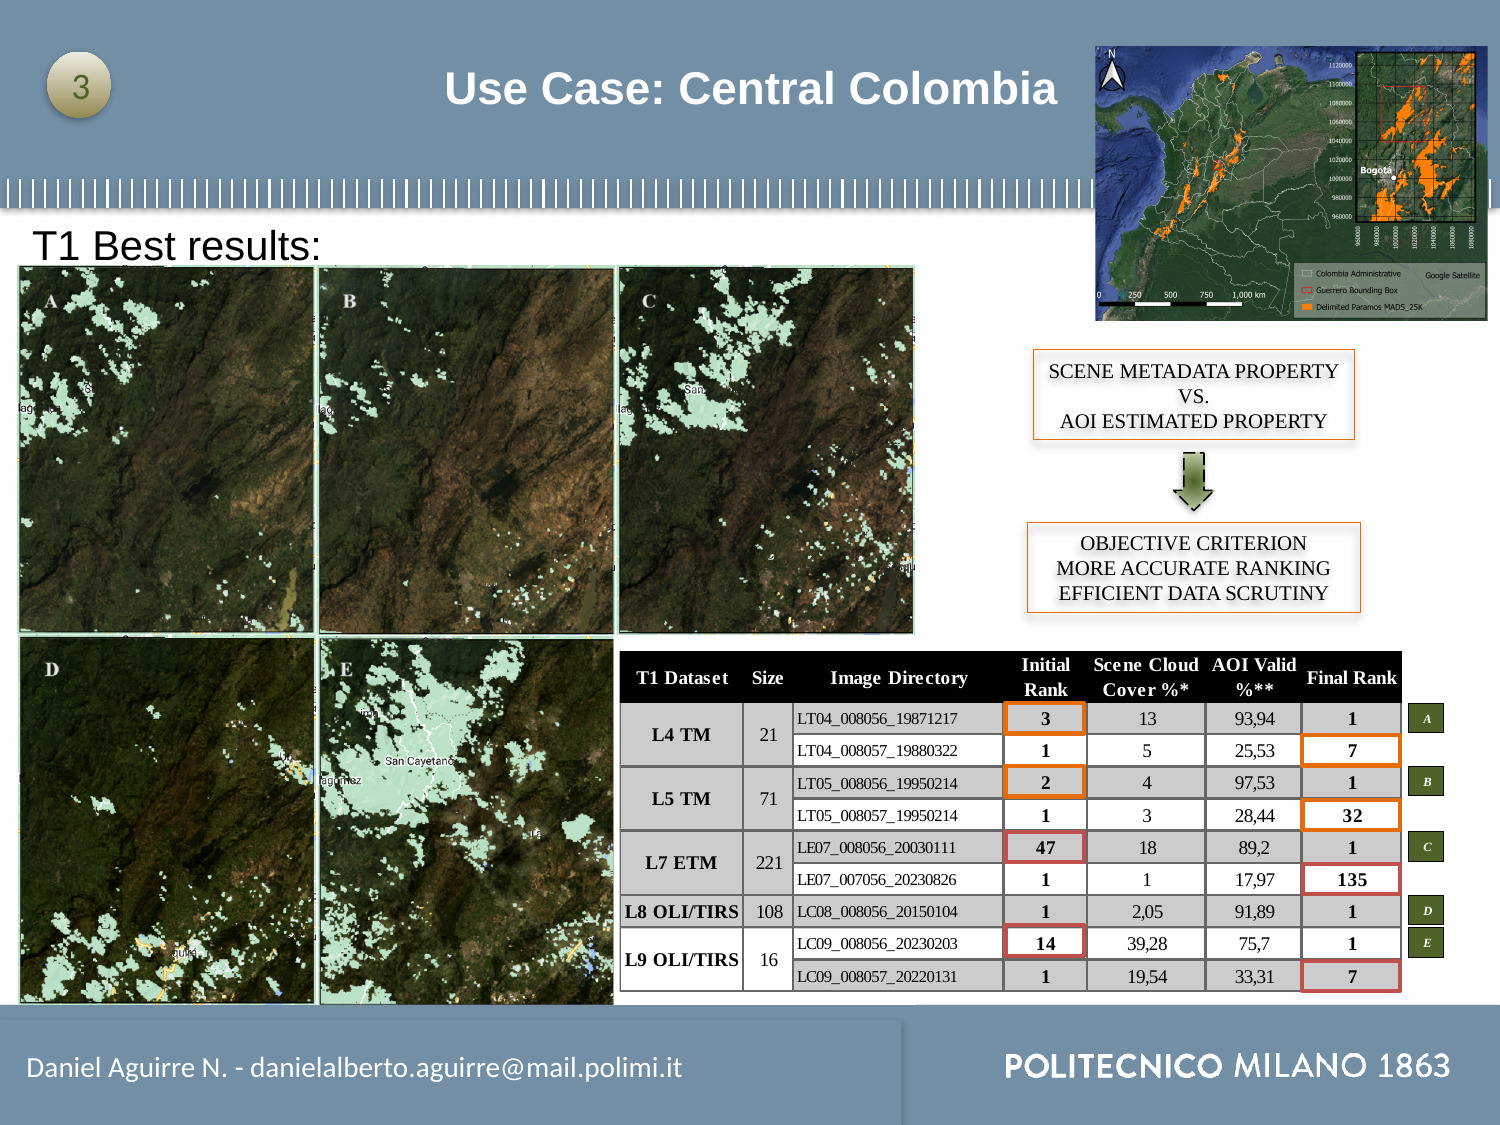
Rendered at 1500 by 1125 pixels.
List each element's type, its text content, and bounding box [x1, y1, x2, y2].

text_box OBJECTIVE CRITERION MORE ACCURATE RANKING EFFICIENT DATA SCRUTINY [1027, 522, 1361, 613]
text_box A [1408, 703, 1444, 733]
title Use Case: Central Colombia [47, 51, 1089, 161]
text_box [0, 1019, 902, 1125]
text_box D [1408, 895, 1444, 925]
text_box Daniel Aguirre N. - danielalberto.aguirre@mail.polimi.it [11, 1040, 832, 1091]
text_box B [1408, 766, 1444, 796]
text_box C [1408, 831, 1444, 862]
text_box E [1408, 927, 1444, 958]
text_box 3 [46, 50, 112, 119]
list T1 Best results: [17, 211, 1472, 641]
picture [999, 1041, 1456, 1089]
text_box SCENE METADATA PROPERTY VS. AOI ESTIMATED PROPERTY [1033, 349, 1355, 440]
picture [16, 265, 1404, 1005]
picture [1094, 46, 1488, 321]
text_box [1172, 452, 1215, 512]
